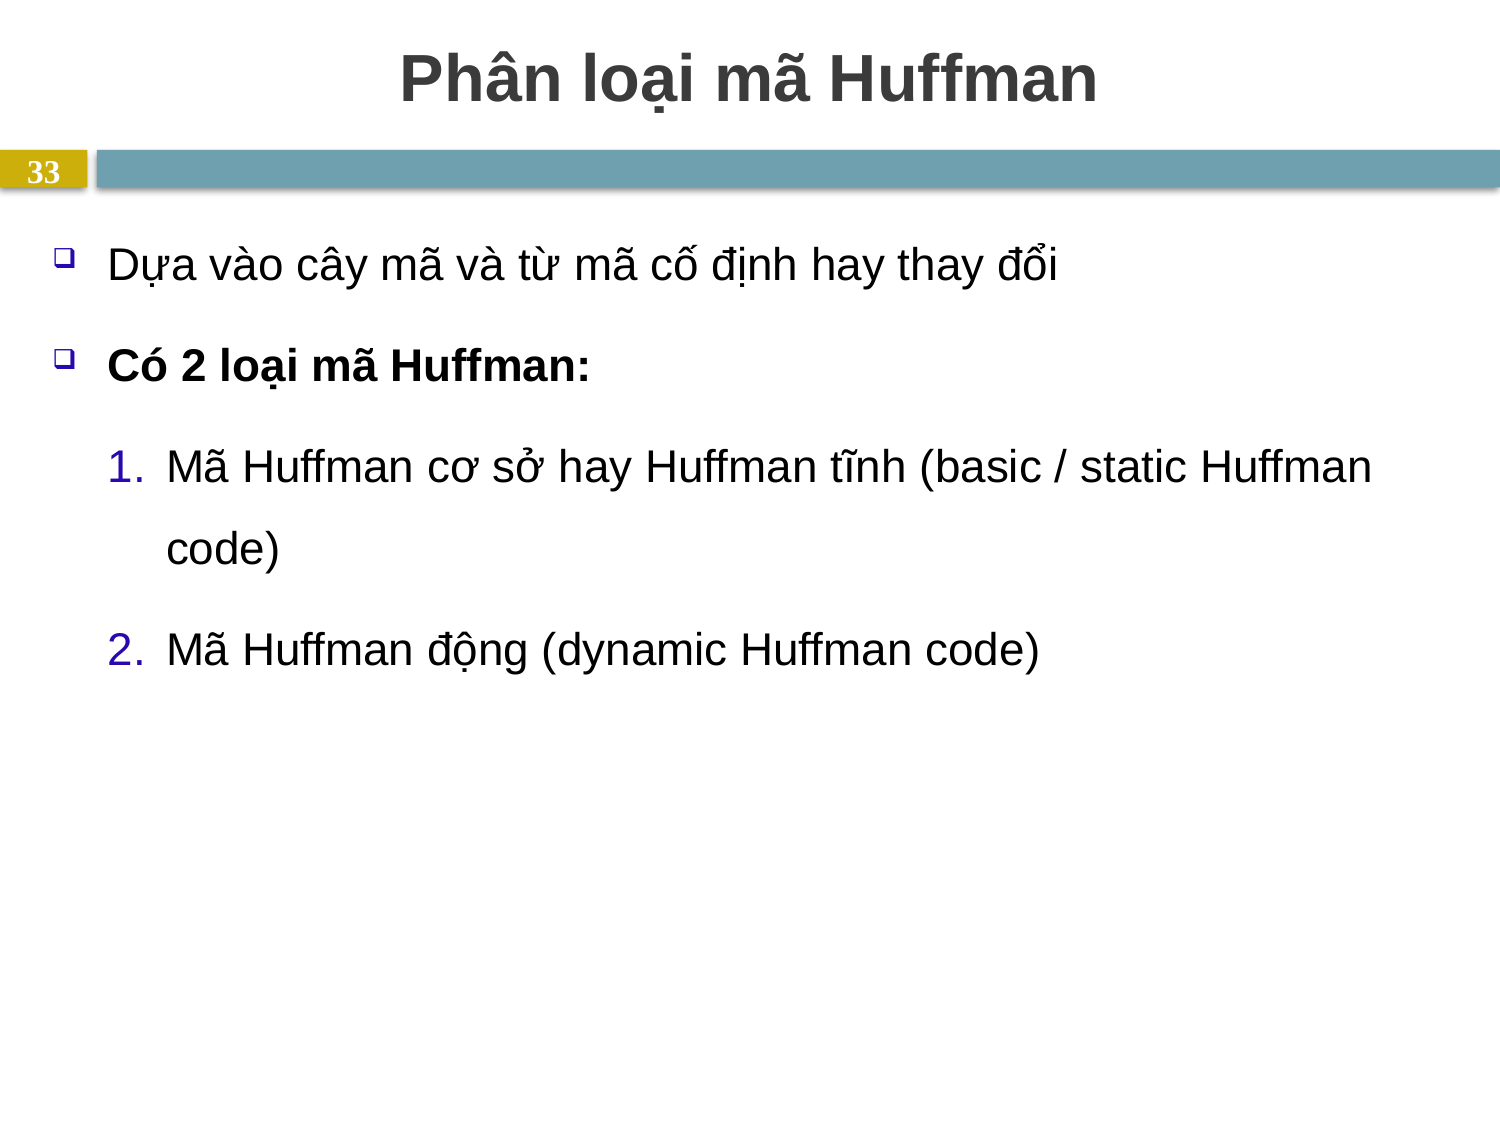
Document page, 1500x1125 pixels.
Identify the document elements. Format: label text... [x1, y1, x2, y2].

title Phân loại mã Huffman [0, 12, 1500, 138]
list Dựa vào cây mã và từ mã cố định hay thay đổi Có 2 loại mã Huffman: Mã Huffman cơ sở hay Huffman tĩnh (basic / static Huffman code) Mã Huffman động (dynamic Huffman code) [37, 200, 1463, 1038]
slide_number 33 [0, 149, 88, 191]
